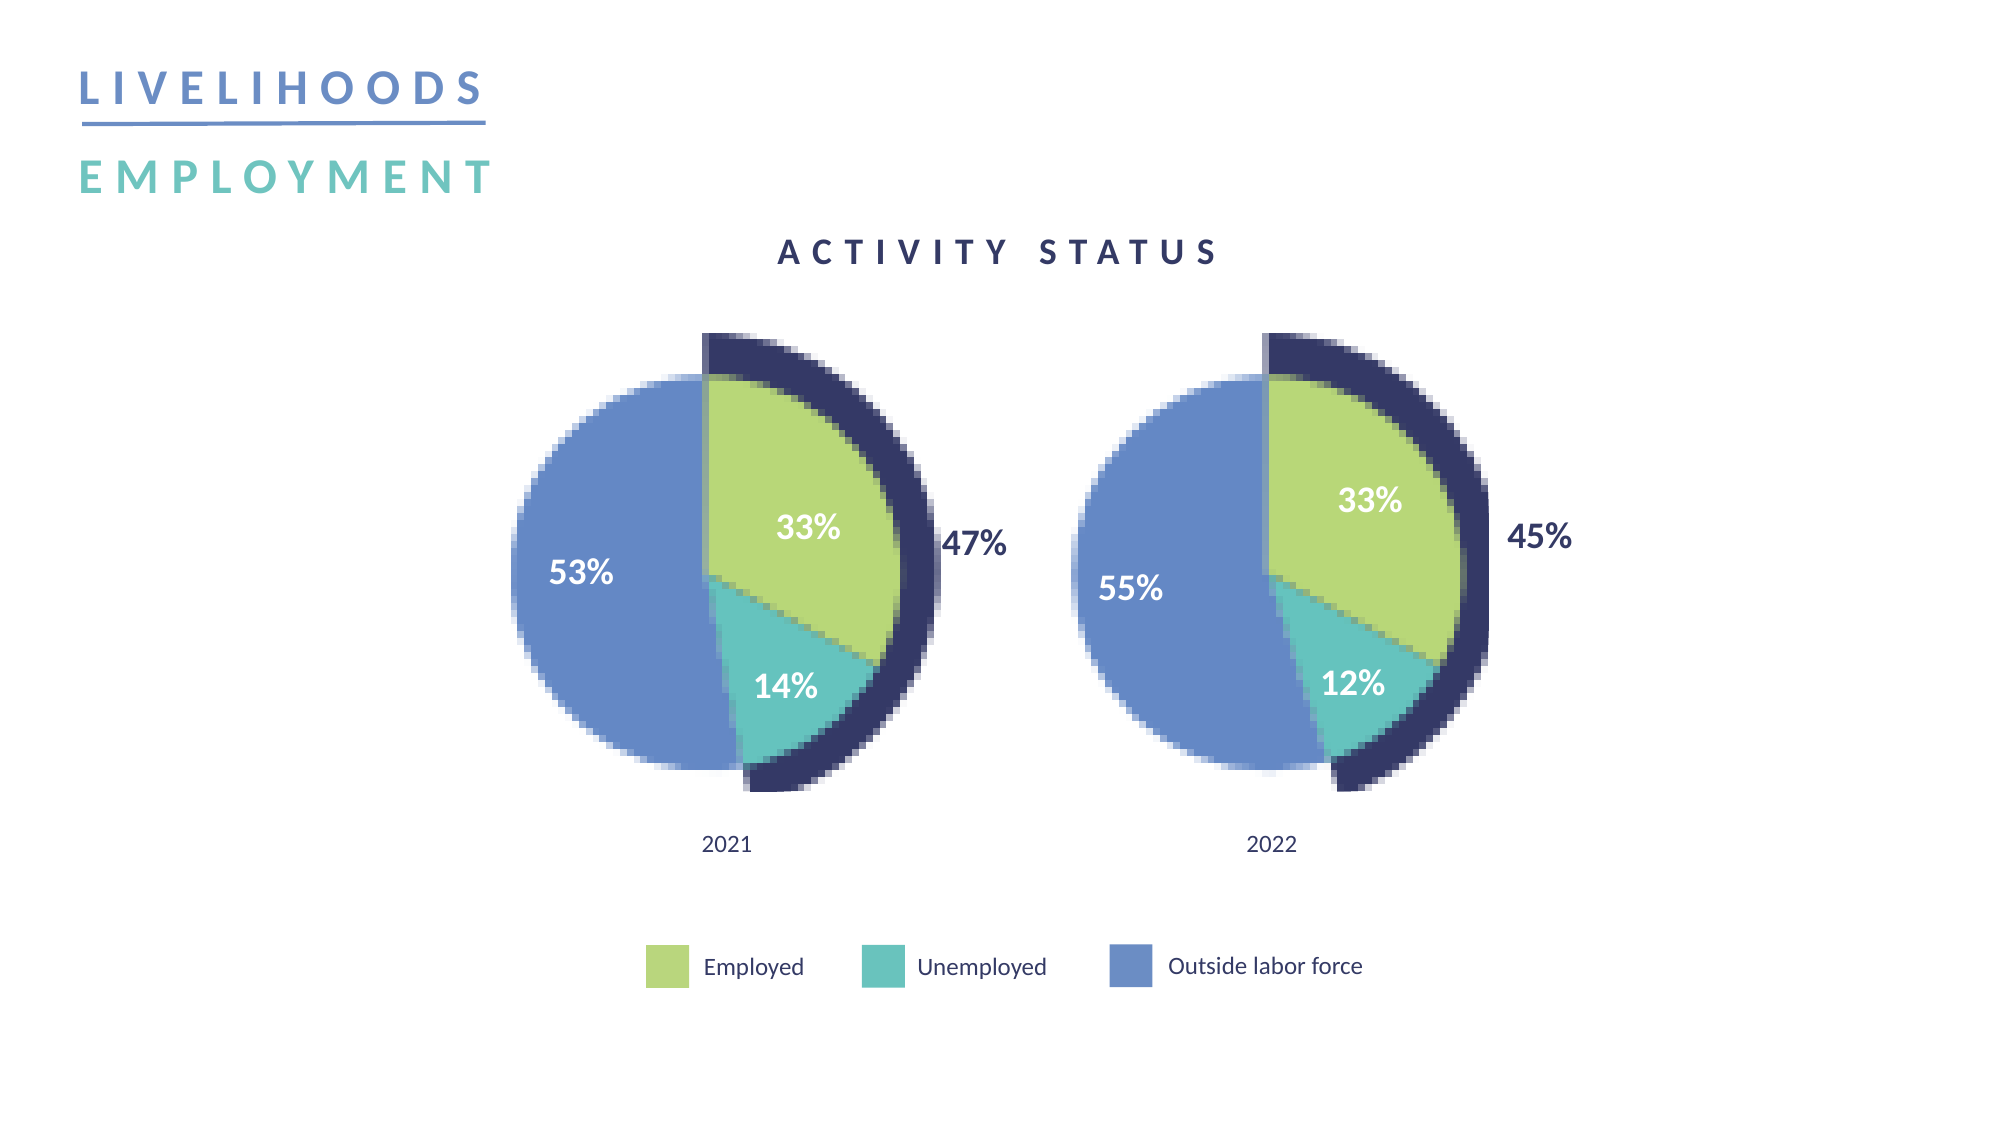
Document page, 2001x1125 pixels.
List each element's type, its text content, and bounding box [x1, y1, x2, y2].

text_box EMPLOYMENT [63, 135, 1385, 211]
text_box ACTIVITY STATUS [587, 219, 1405, 280]
picture [511, 333, 1489, 792]
text_box 2021 [686, 819, 768, 865]
text_box 45% [1489, 503, 1610, 564]
text_box LIVELIHOODS [63, 46, 1385, 122]
text_box 2022 [1231, 819, 1313, 865]
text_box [646, 942, 1380, 989]
